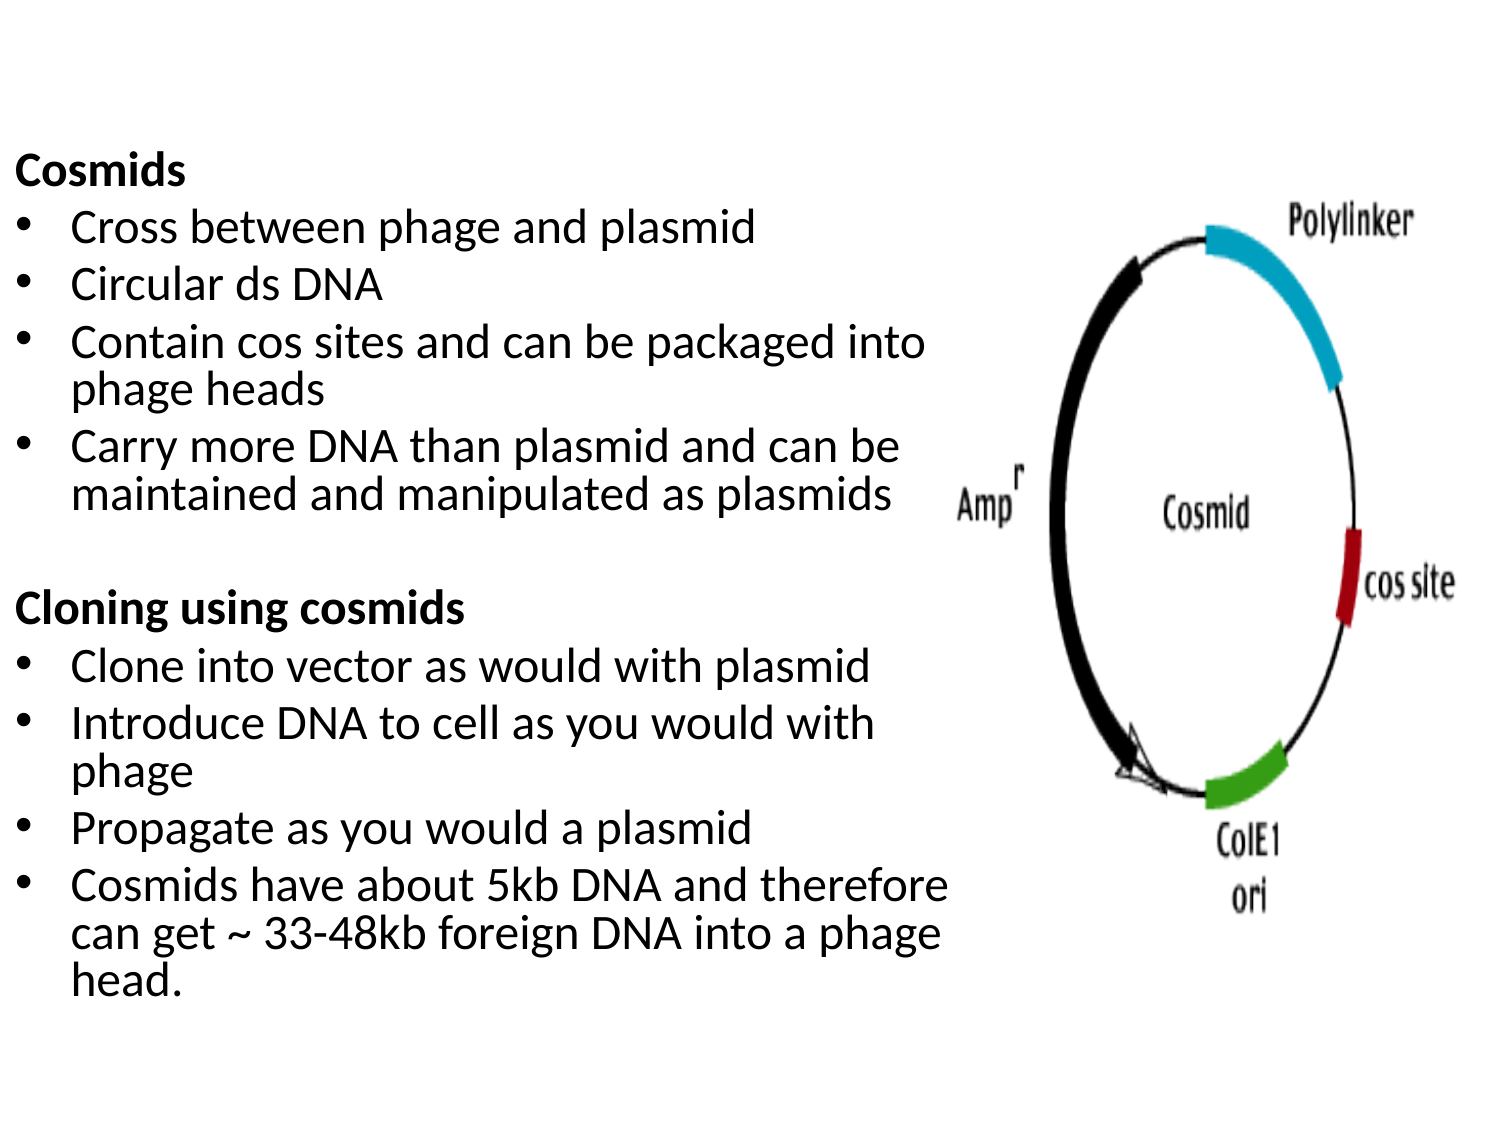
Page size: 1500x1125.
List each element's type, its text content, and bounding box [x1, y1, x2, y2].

list Cosmids Cross between phage and plasmid Circular ds DNA Contain cos sites and can be packaged into phage heads Carry more DNA than plasmid and can be maintained and manipulated as plasmids Cloning using cosmids Clone into vector as would with plasmid Introduce DNA to cell as you would with phage Propagate as you would a plasmid Cosmids have about 5kb DNA and therefore can get ~ 33-48kb foreign DNA into a phage head. [0, 140, 1000, 1021]
picture [937, 199, 1469, 951]
